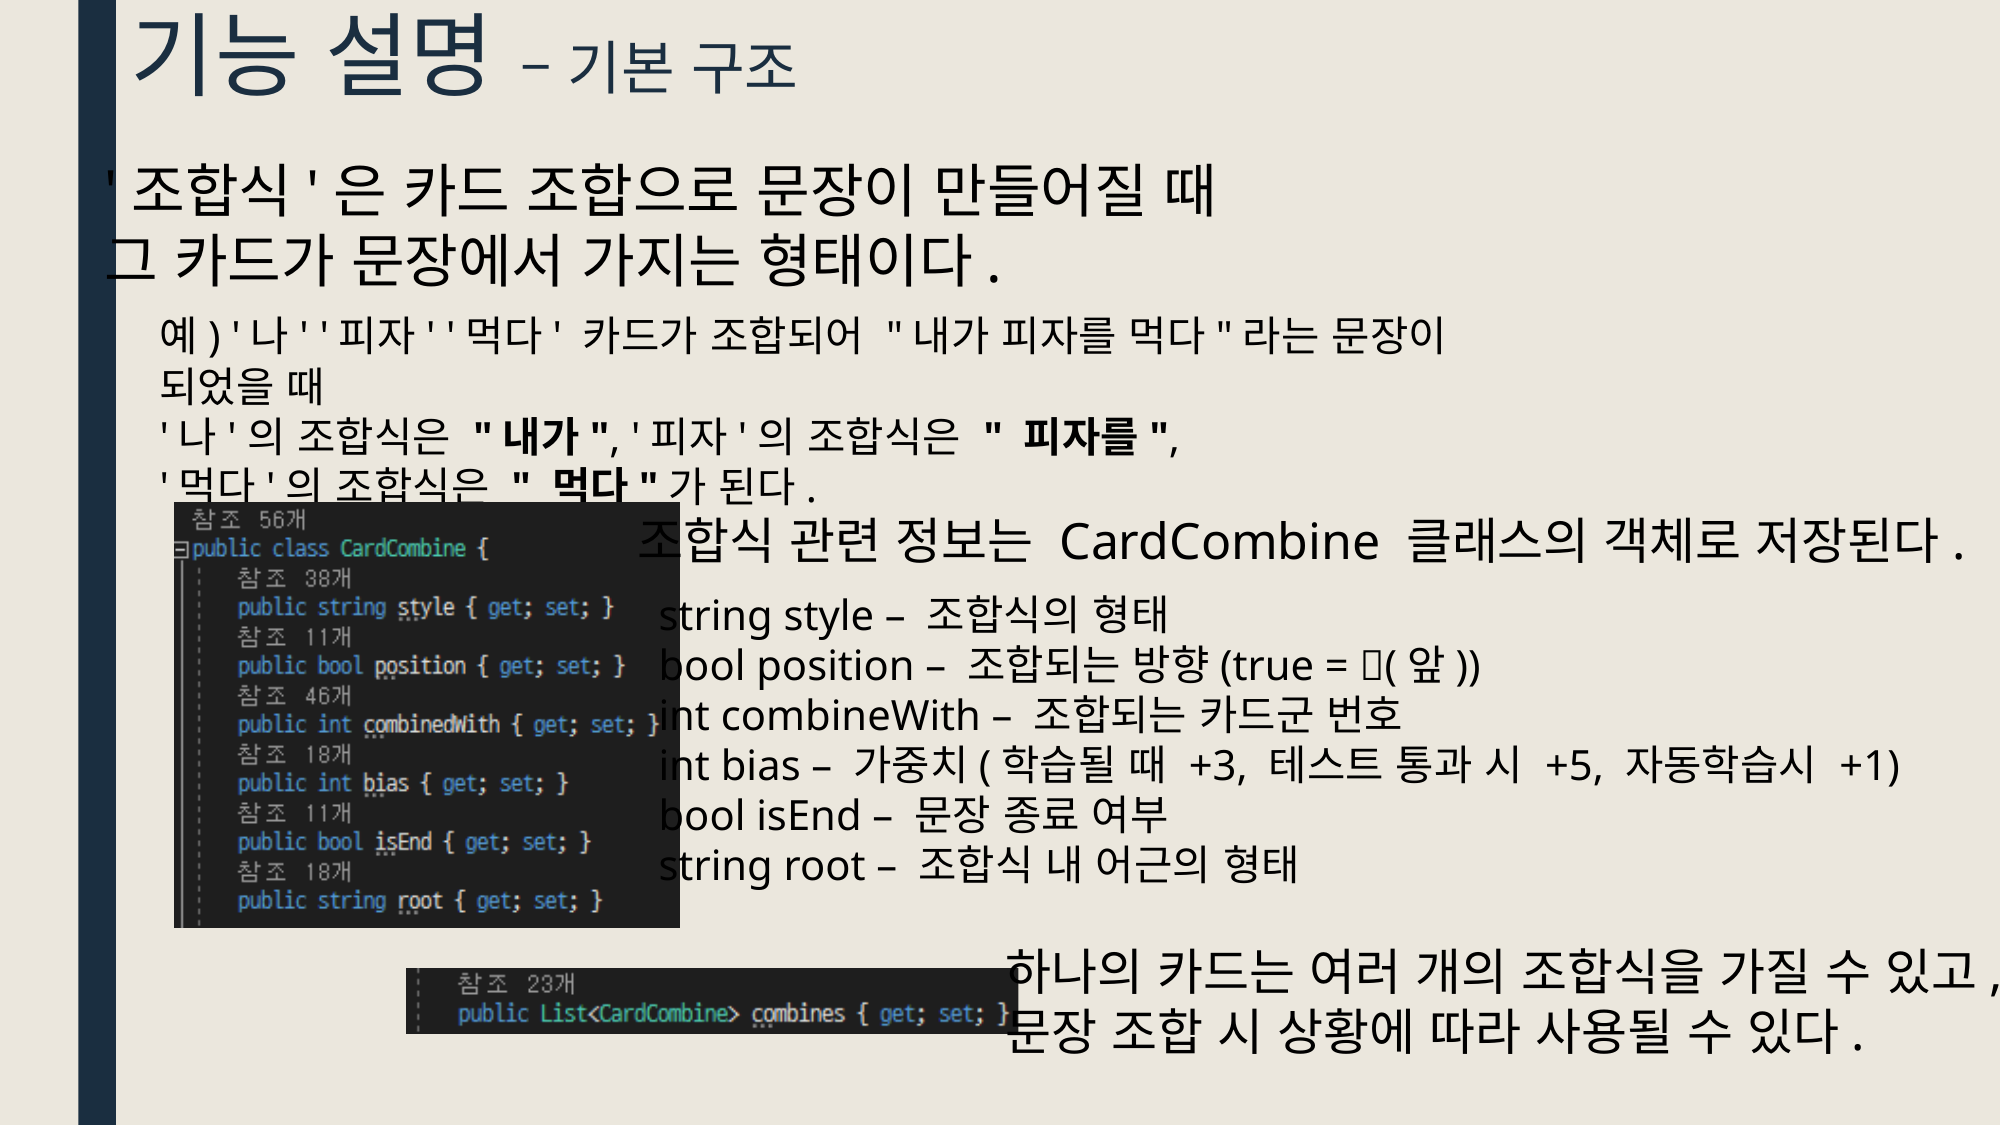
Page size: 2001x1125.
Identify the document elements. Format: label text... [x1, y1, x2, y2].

text_box 하나의 카드는 여러 개의 조합식을 가질 수 있고, 문장 조합 시 상황에 따라 사용될 수 있다. [990, 933, 2000, 1068]
text_box '조합식'은 카드 조합으로 문장이 만들어질 때 그 카드가 문장에서 가지는 형태이다. [90, 146, 1232, 302]
picture [406, 968, 1019, 1034]
text_box 예) '나' '피자' '먹다' 카드가 조합되어 "내가 피자를 먹다"라는 문장이 되었을 때 '나'의 조합식은 "내가", '피자'의 조합식은 " 피자를", '먹다'의 조합식은 " 먹다"가 된다. [144, 302, 1521, 518]
title 기능 설명 – 기본 구조 [115, 3, 1691, 126]
text_box 조합식 관련 정보는 CardCombine 클래스의 객체로 저장된다. [680, 502, 1981, 577]
picture [174, 502, 680, 928]
text_box string style – 조합식의 형태 bool position – 조합되는 방향(true = (앞)) int combineWith – 조합되는 카드군 번호 int bias – 가중치(학습될 때 +3, 테스트 통과 시 +5, 자동학습시 +1) bool isEnd – 문장 종료 여부 string root – 조합식 내 어근의 형태 [680, 581, 1915, 896]
